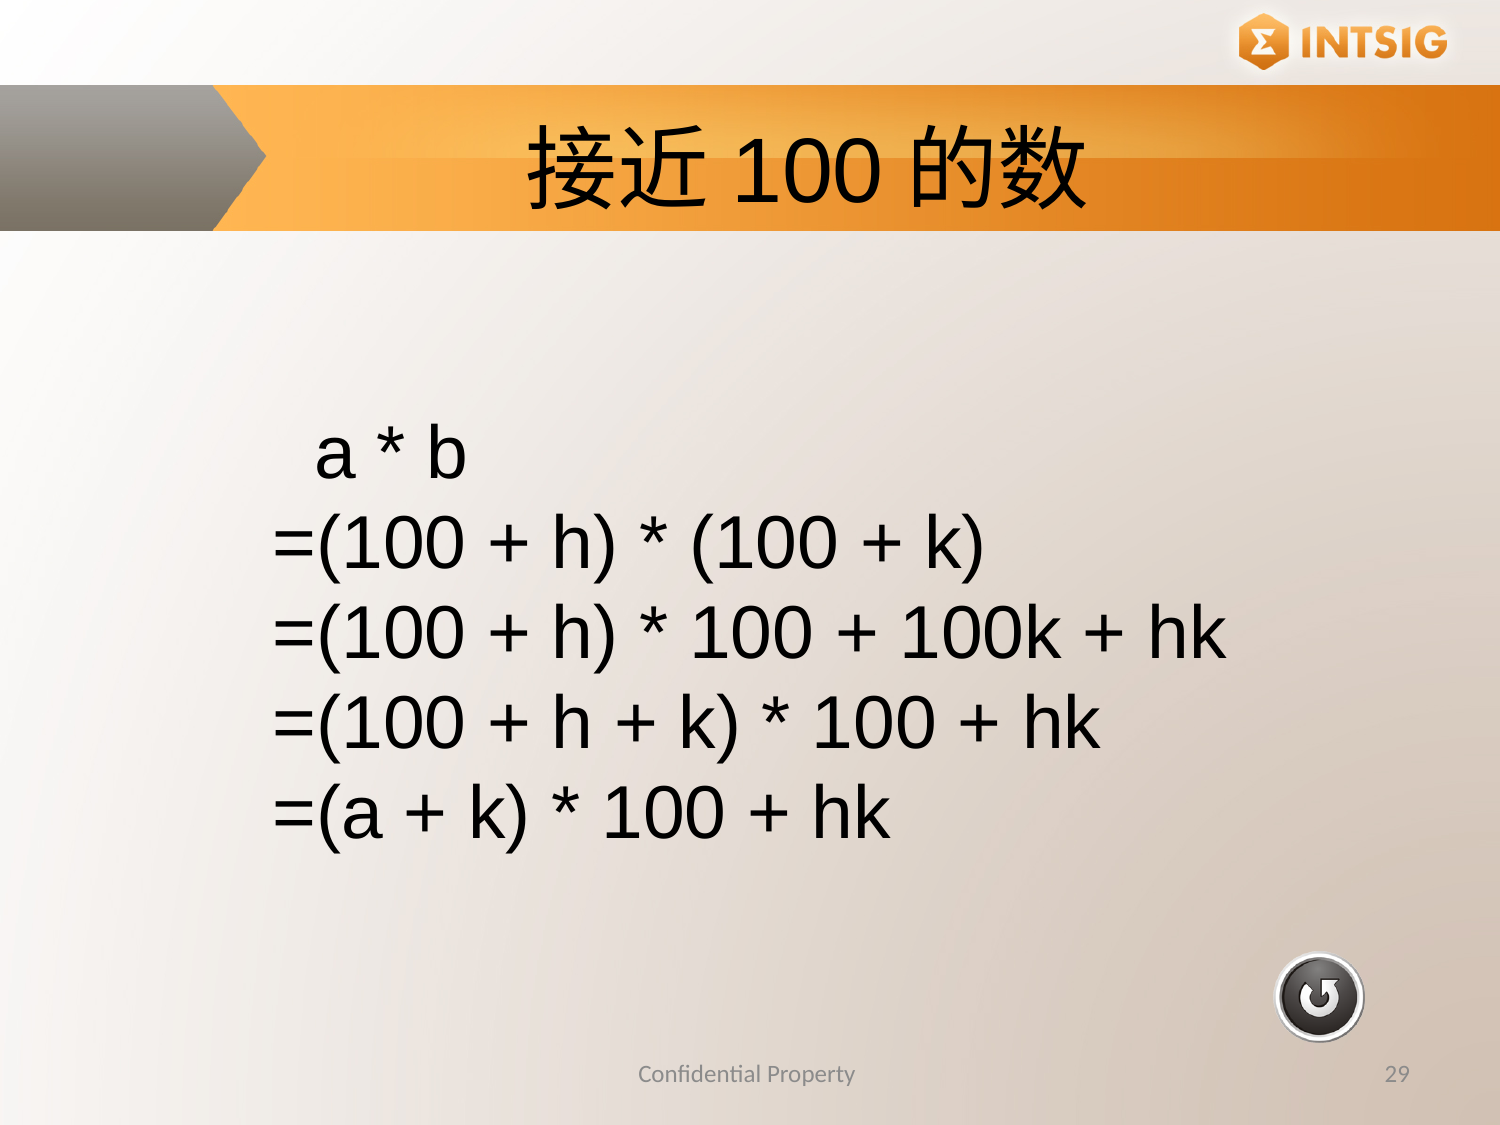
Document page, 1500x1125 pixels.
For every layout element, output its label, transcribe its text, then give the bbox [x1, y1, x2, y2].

footer Confidential Property [512, 1042, 988, 1103]
text_box a * b =(100 + h) * (100 + k) =(100 + h) * 100 + 100k + hk =(100 + h + k) * 100 + hk =(a + k) * 100 + hk [258, 396, 1500, 861]
text_box 接近100的数 [277, 103, 1338, 229]
slide_number 29 [1074, 1042, 1425, 1103]
picture [0, 0, 1500, 1125]
